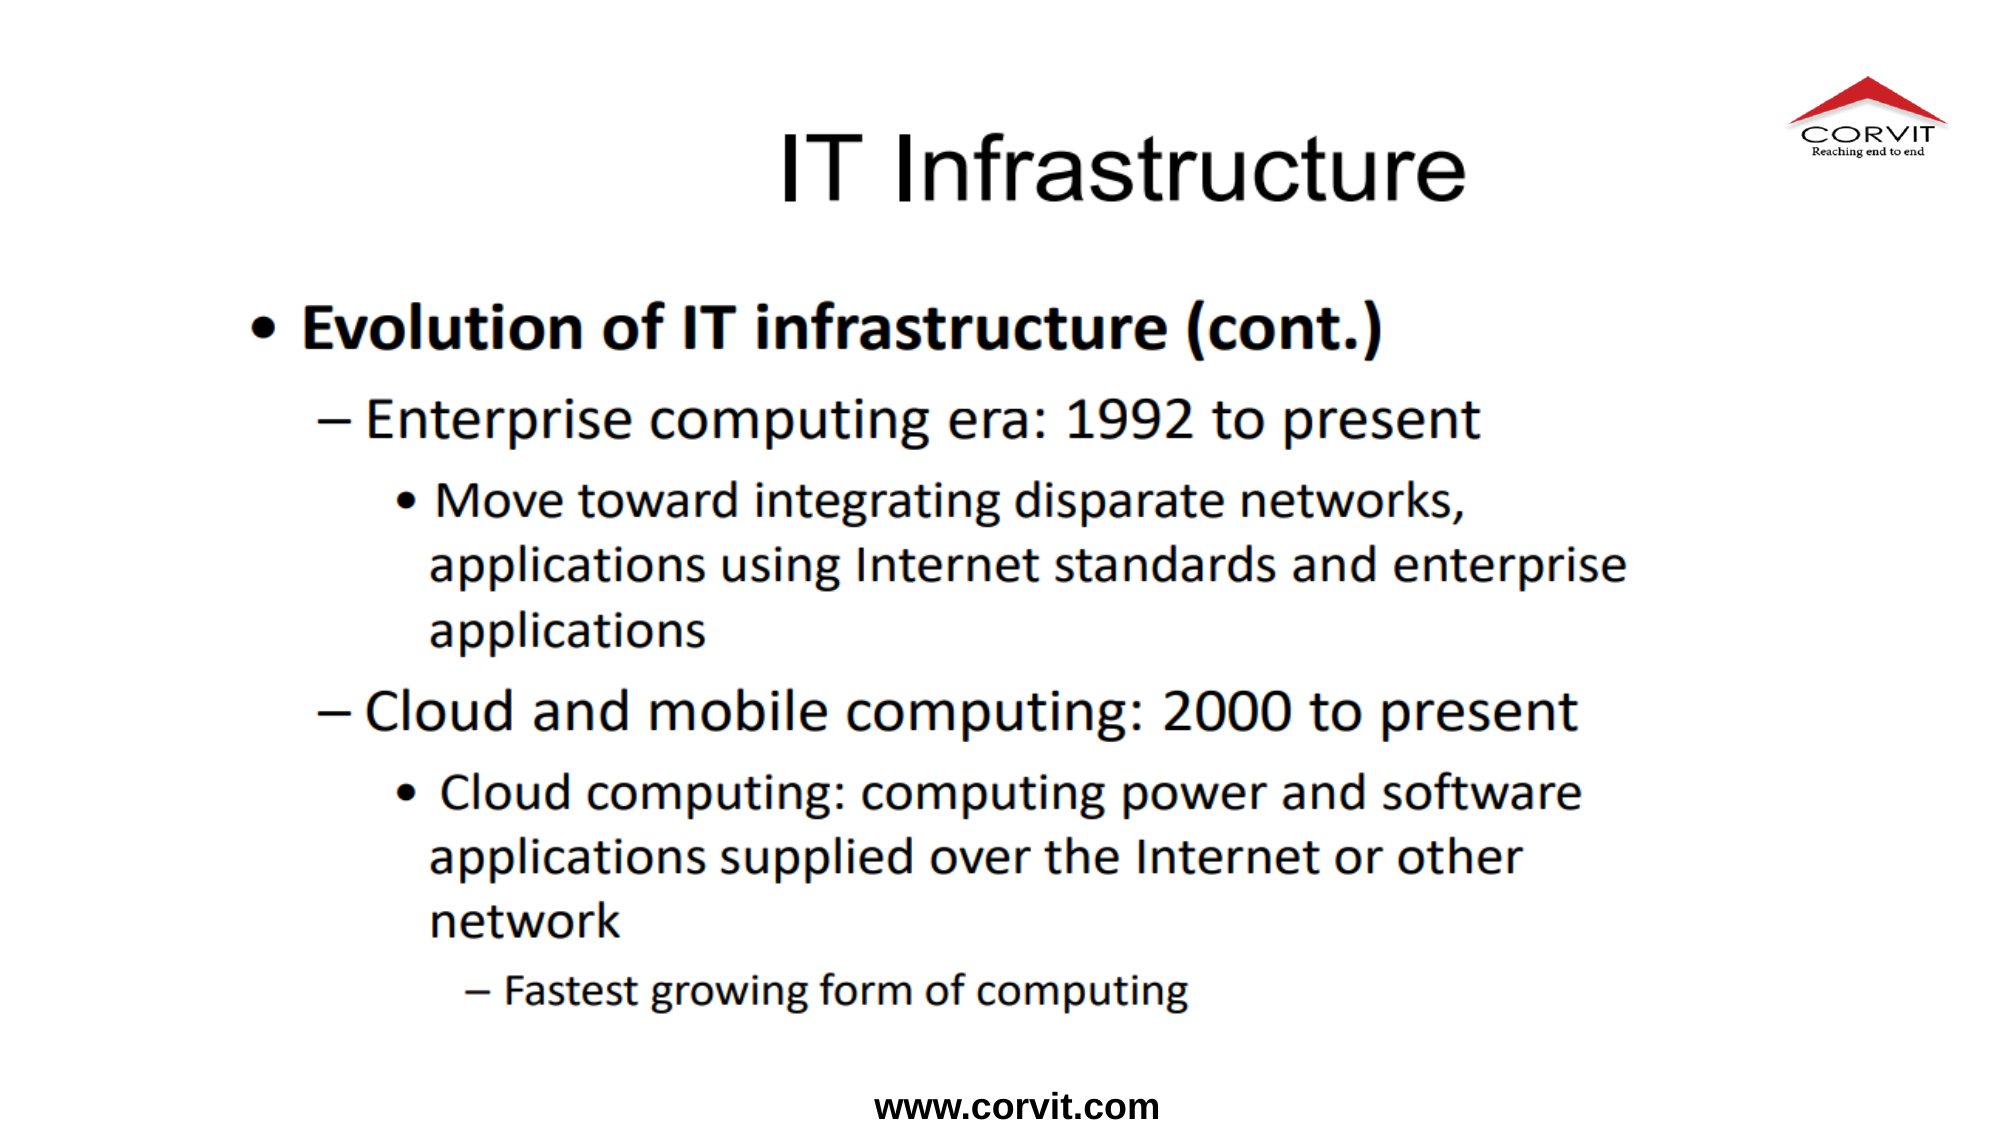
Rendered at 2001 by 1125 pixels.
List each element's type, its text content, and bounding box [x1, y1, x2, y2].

text_box www.corvit.com [34, 1074, 2000, 1125]
picture [204, 73, 1951, 1021]
